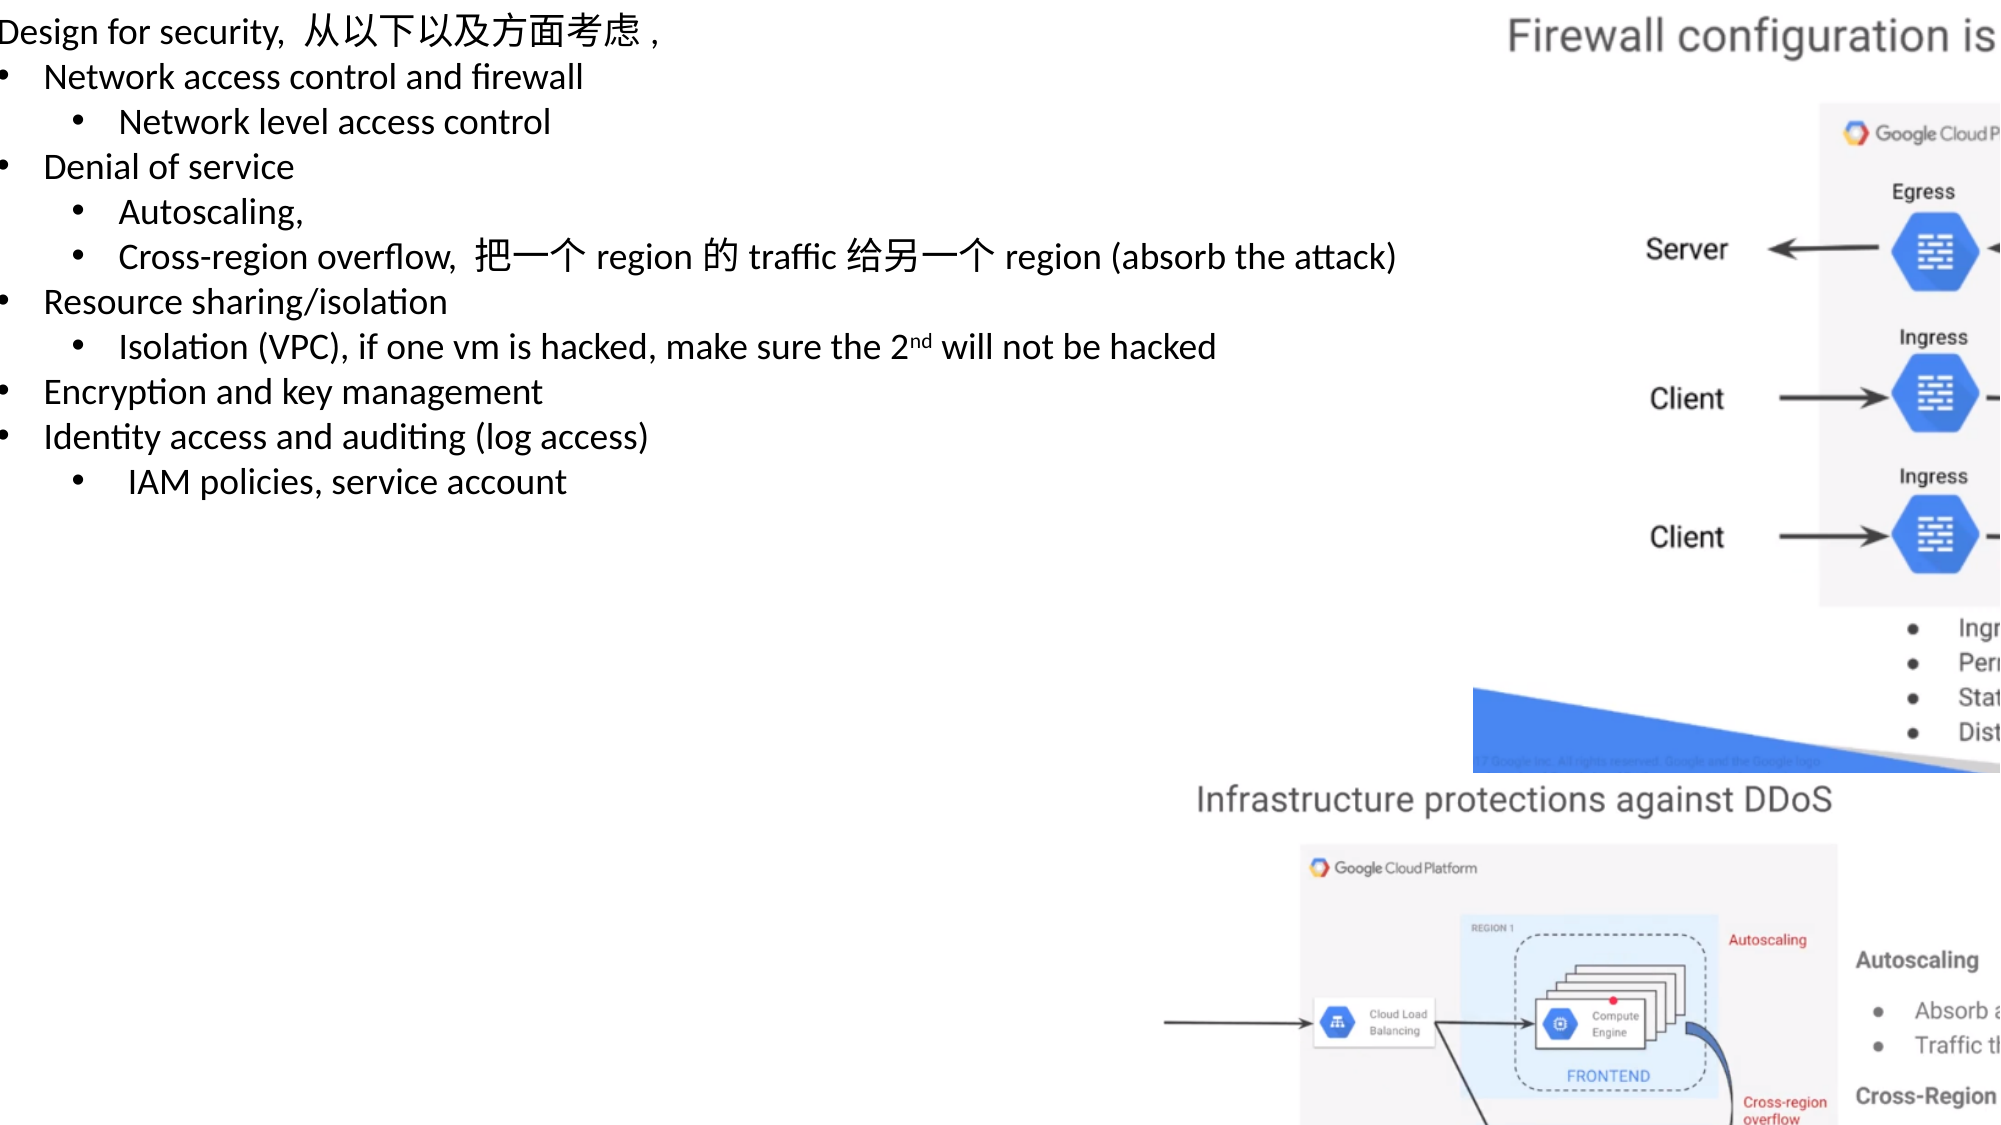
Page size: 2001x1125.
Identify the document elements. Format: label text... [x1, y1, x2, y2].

picture [1162, 0, 2000, 1125]
text_box Design for security, 从以下以及方面考虑, Network access control and firewall Network level access control Denial of service Autoscaling, Cross-region overflow, 把一个region的traffic给另一个region (absorb the attack) Resource sharing/isolation Isolation (VPC), if one vm is hacked, make sure the 2nd will not be hacked Encryption and key management Identity access and auditing (log access) IAM policies, service account [0, 0, 1413, 510]
